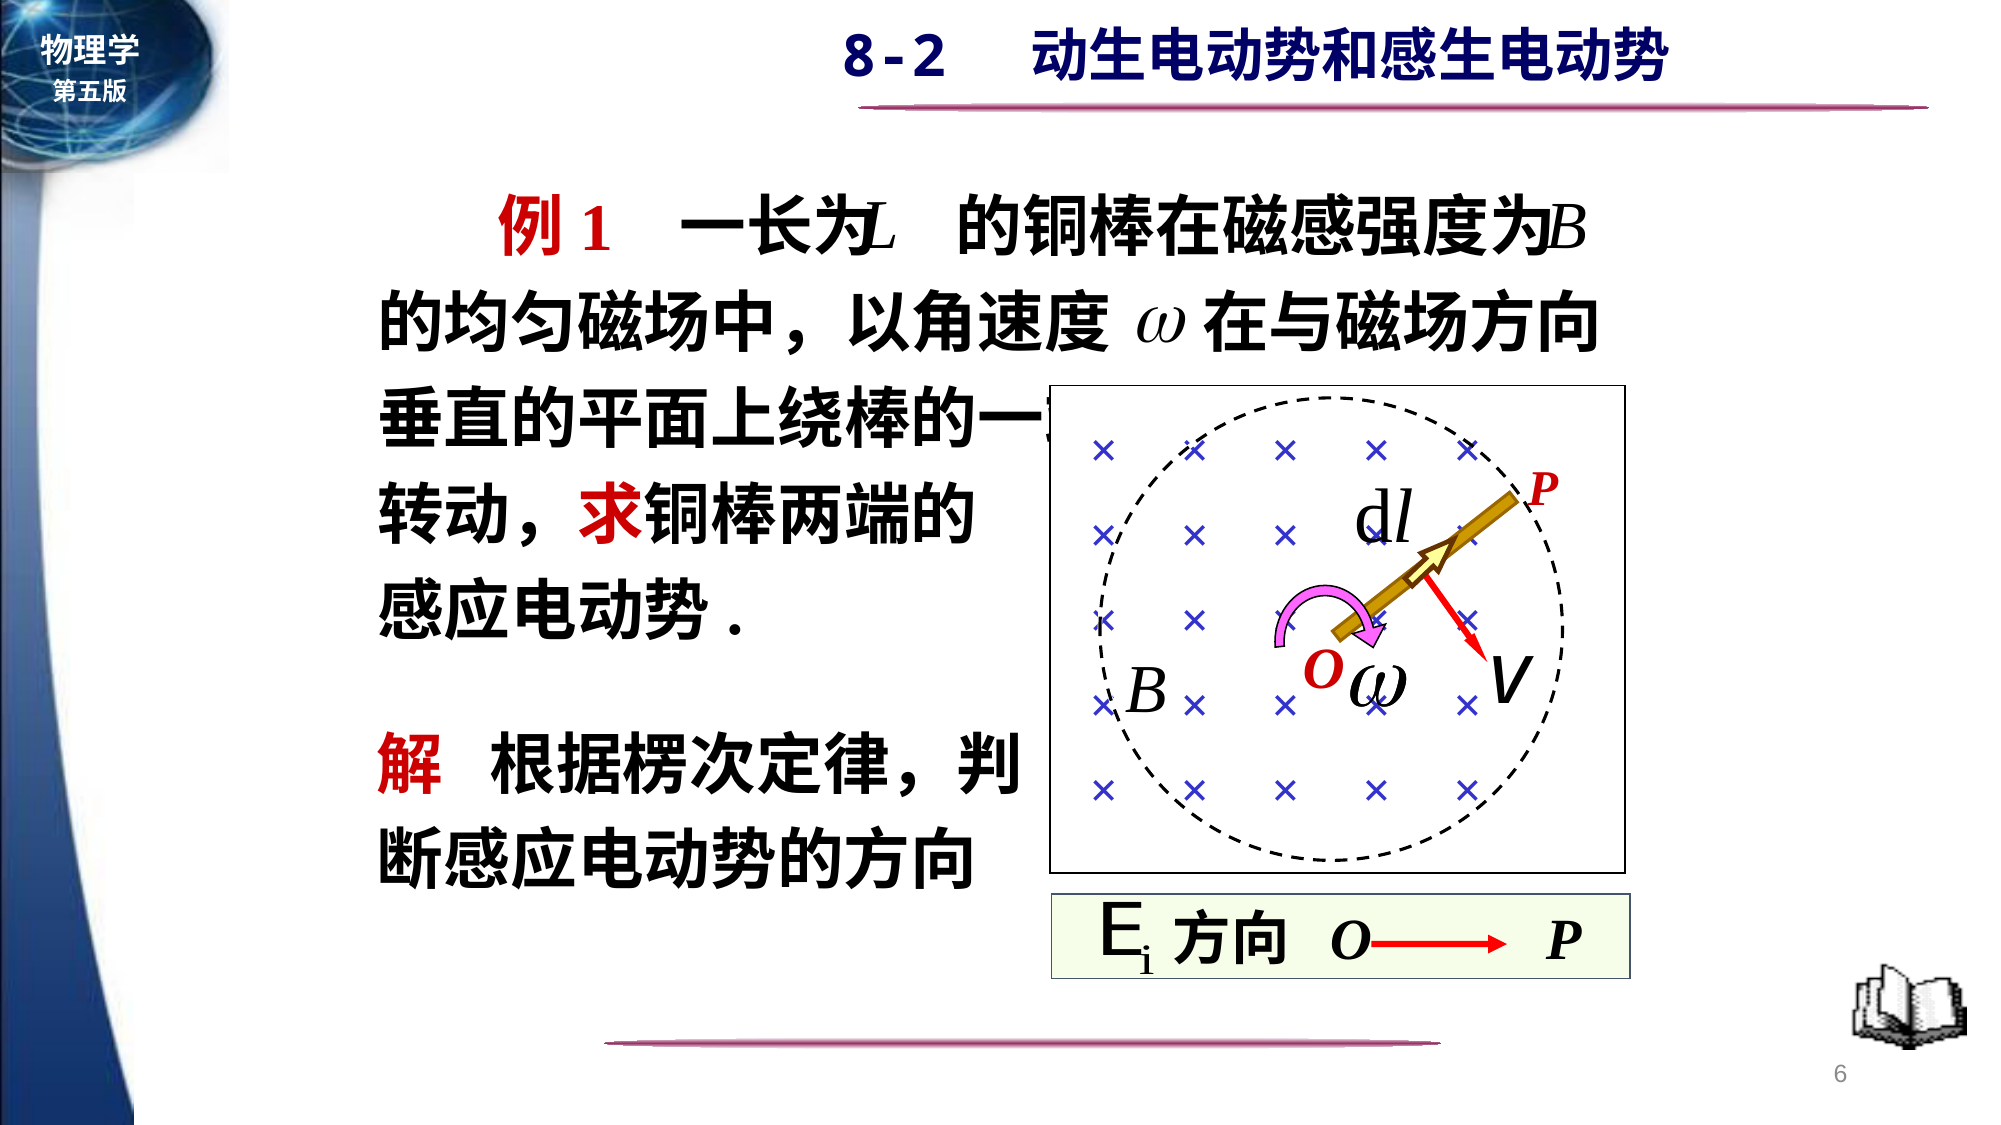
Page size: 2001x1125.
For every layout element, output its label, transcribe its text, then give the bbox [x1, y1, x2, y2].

text_box 解 根据楞次定律，判断感应电动势的方向 [362, 698, 1048, 905]
picture [1850, 962, 1967, 1050]
slide_number 6 [1412, 1042, 1863, 1103]
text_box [362, 160, 1651, 656]
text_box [1349, 467, 1548, 726]
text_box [1049, 385, 1625, 873]
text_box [1051, 881, 1631, 987]
picture [0, 0, 229, 1125]
